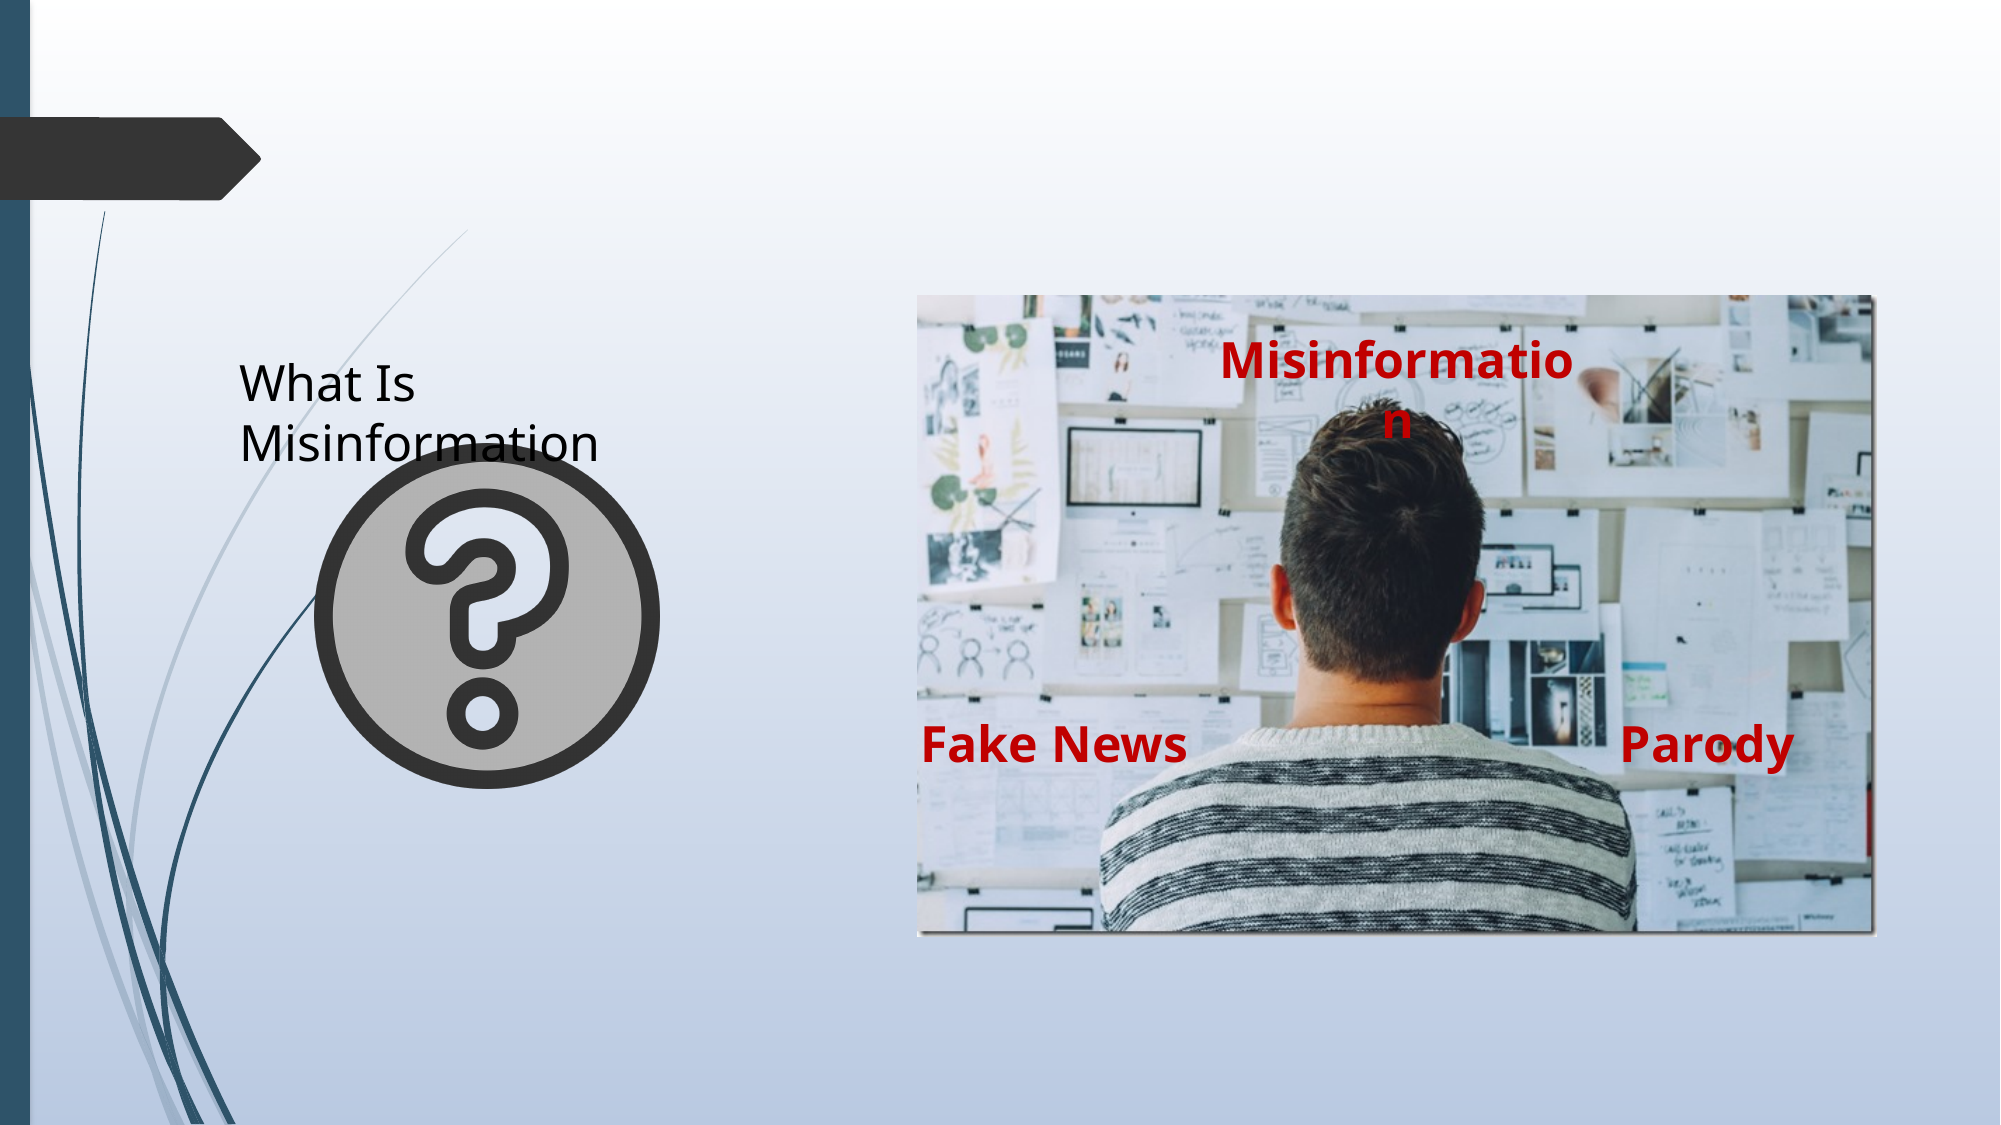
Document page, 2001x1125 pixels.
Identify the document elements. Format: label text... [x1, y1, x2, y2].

picture [314, 443, 661, 789]
text_box What Is Misinformation [224, 343, 806, 479]
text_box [860, 295, 1901, 937]
